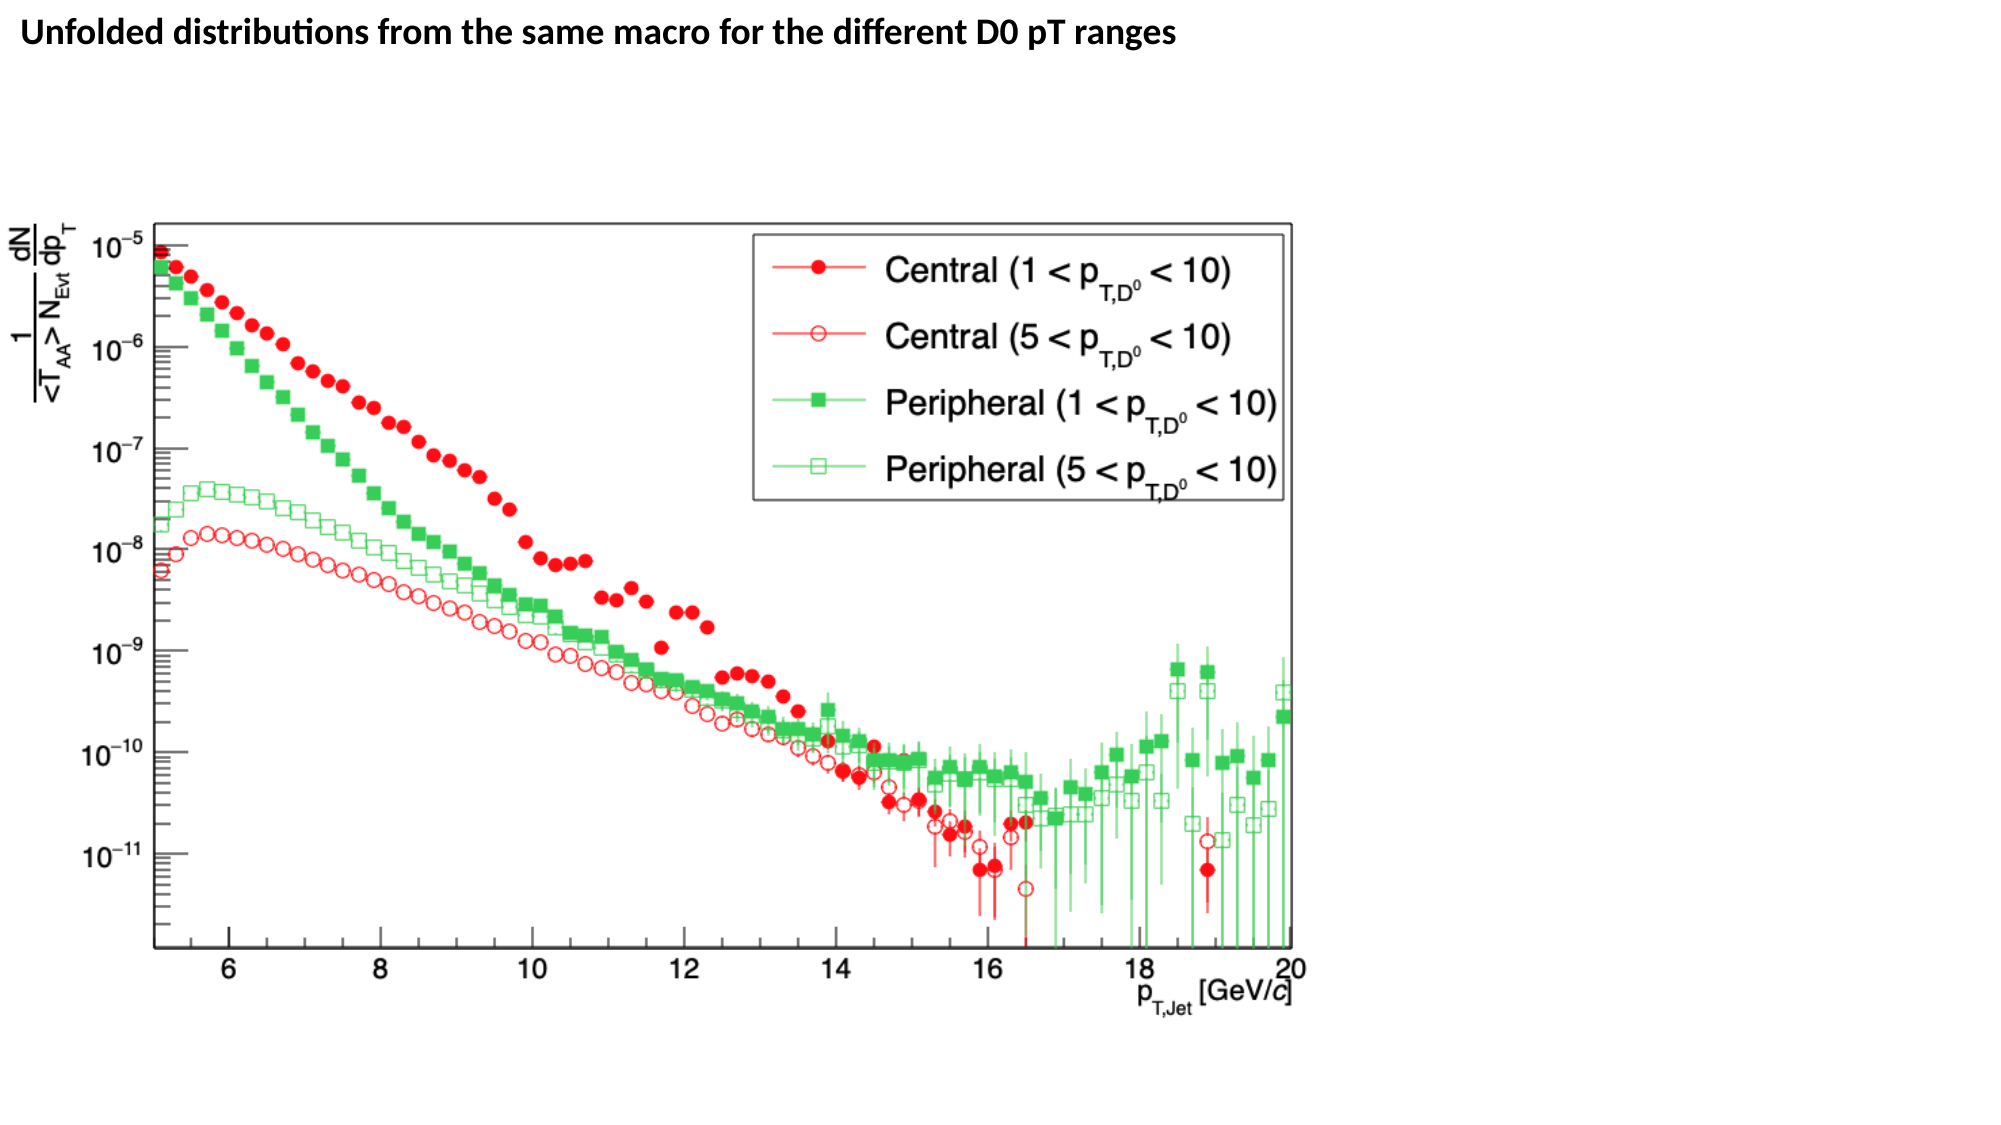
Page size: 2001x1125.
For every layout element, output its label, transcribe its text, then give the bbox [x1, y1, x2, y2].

text_box Unfolded distributions from the same macro for the different D0 pT ranges [5, 0, 1193, 60]
picture [0, 144, 1350, 1034]
